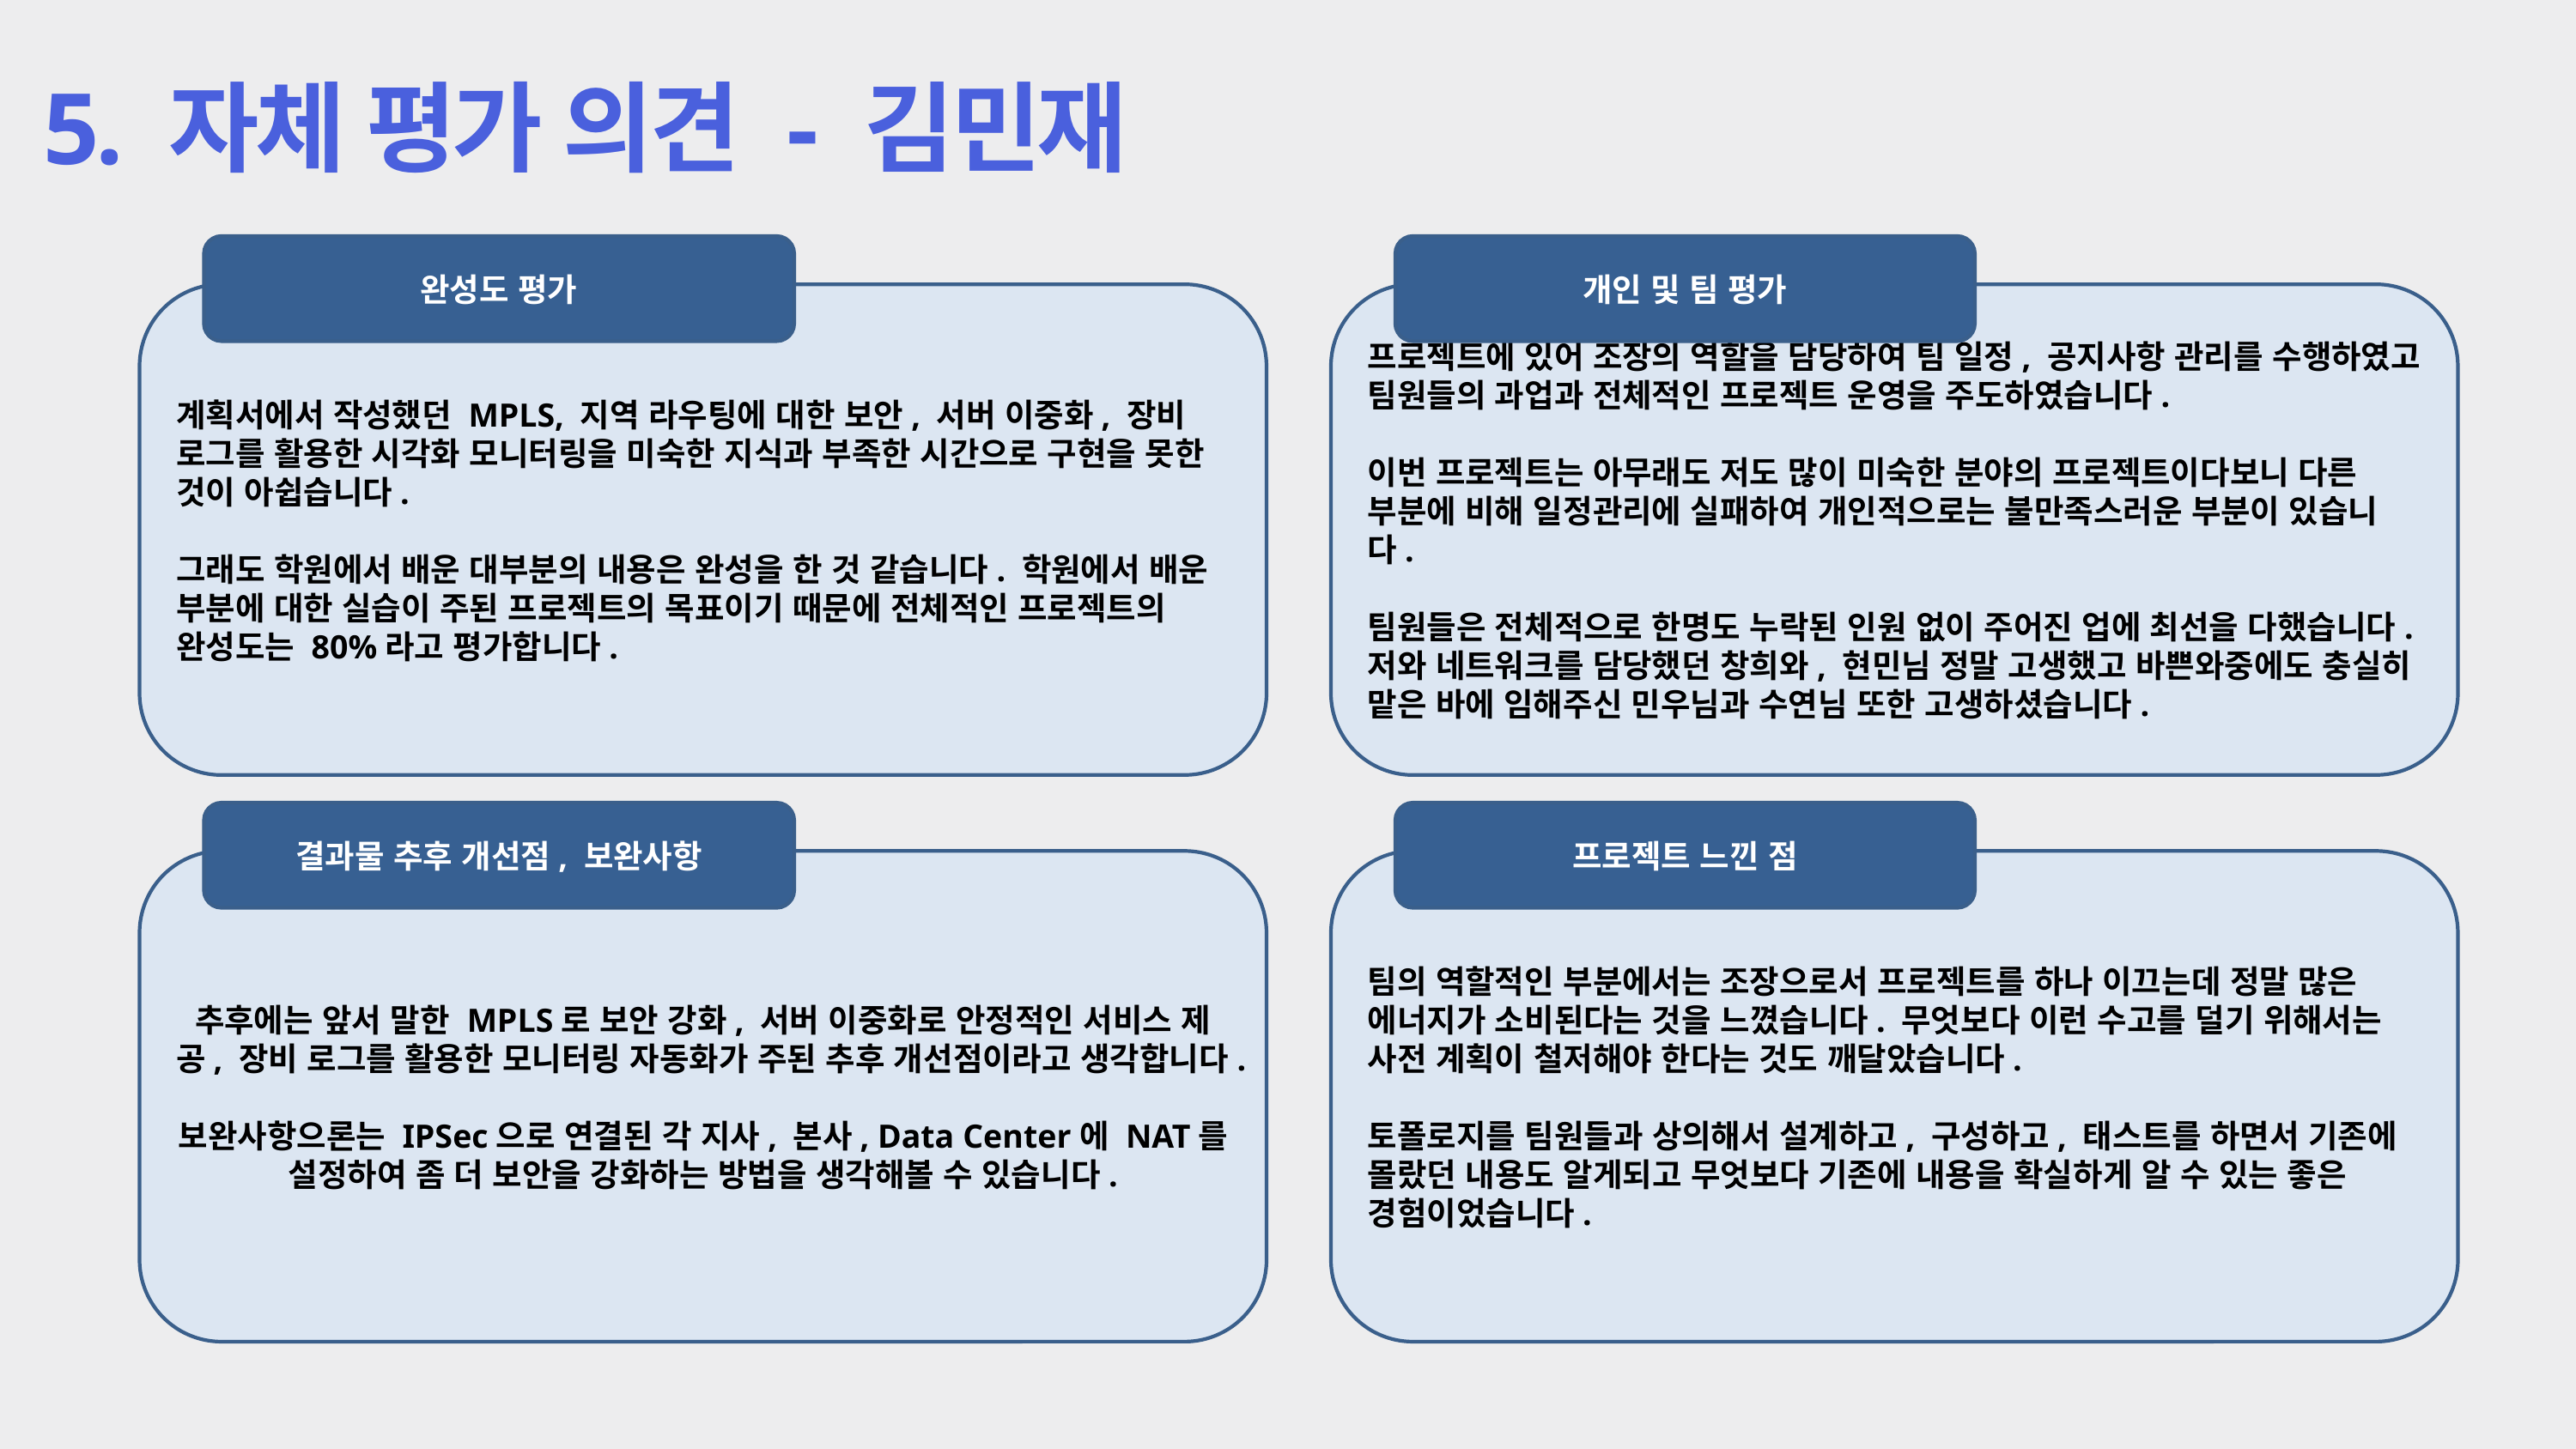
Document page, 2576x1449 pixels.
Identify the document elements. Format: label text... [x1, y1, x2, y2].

text_box 5. 자체 평가 의견 - 김민재 [43, 58, 2098, 185]
text_box 팀의 역할적인 부분에서는 조장으로서 프로젝트를 하나 이끄는데 정말 많은 에너지가 소비된다는 것을 느꼈습니다. 무엇보다 이런 수고를 덜기 위해서는 사전 계획이 철저해야 한다는 것도 깨달았습니다. 토폴로지를 팀원들과 상의해서 설계하고, 구성하고, 태스트를 하면서 기존에 몰랐던 내용도 알게되고 무엇보다 기존에 내용을 확실하게 알 수 있는 좋은 경험이었습니다. [1328, 849, 2460, 1344]
text_box 결과물 추후 개선점, 보완사항 [202, 800, 797, 910]
text_box 프로젝트 느낀 점 [1393, 800, 1978, 910]
text_box 완성도 평가 [202, 233, 797, 343]
text_box 프로젝트에 있어 조장의 역할을 담당하여 팀 일정, 공지사항 관리를 수행하였고 팀원들의 과업과 전체적인 프로젝트 운영을 주도하였습니다. 이번 프로젝트는 아무래도 저도 많이 미숙한 분야의 프로젝트이다보니 다른 부분에 비해 일정관리에 실패하여 개인적으로는 불만족스러운 부분이 있습니다. 팀원들은 전체적으로 한명도 누락된 인원 없이 주어진 업에 최선을 다했습니다. 저와 네트워크를 담당했던 창희와, 현민님 정말 고생했고 바쁜와중에도 충실히 맡은 바에 임해주신 민우님과 수연님 또한 고생하셨습니다. [1328, 282, 2460, 777]
text_box 개인 및 팀 평가 [1393, 233, 1978, 343]
text_box 계획서에서 작성했던 MPLS, 지역 라우팅에 대한 보안, 서버 이중화, 장비 로그를 활용한 시각화 모니터링을 미숙한 지식과 부족한 시간으로 구현을 못한 것이 아쉽습니다. 그래도 학원에서 배운 대부분의 내용은 완성을 한 것 같습니다. 학원에서 배운 부분에 대한 실습이 주된 프로젝트의 목표이기 때문에 전체적인 프로젝트의 완성도는 80%라고 평가합니다. [137, 282, 1269, 777]
text_box 추후에는 앞서 말한 MPLS로 보안 강화, 서버 이중화로 안정적인 서비스 제공, 장비 로그를 활용한 모니터링 자동화가 주된 추후 개선점이라고 생각합니다. 보완사항으론는 IPSec으로 연결된 각 지사, 본사, Data Center에 NAT를 설정하여 좀 더 보안을 강화하는 방법을 생각해볼 수 있습니다. [137, 849, 1269, 1344]
